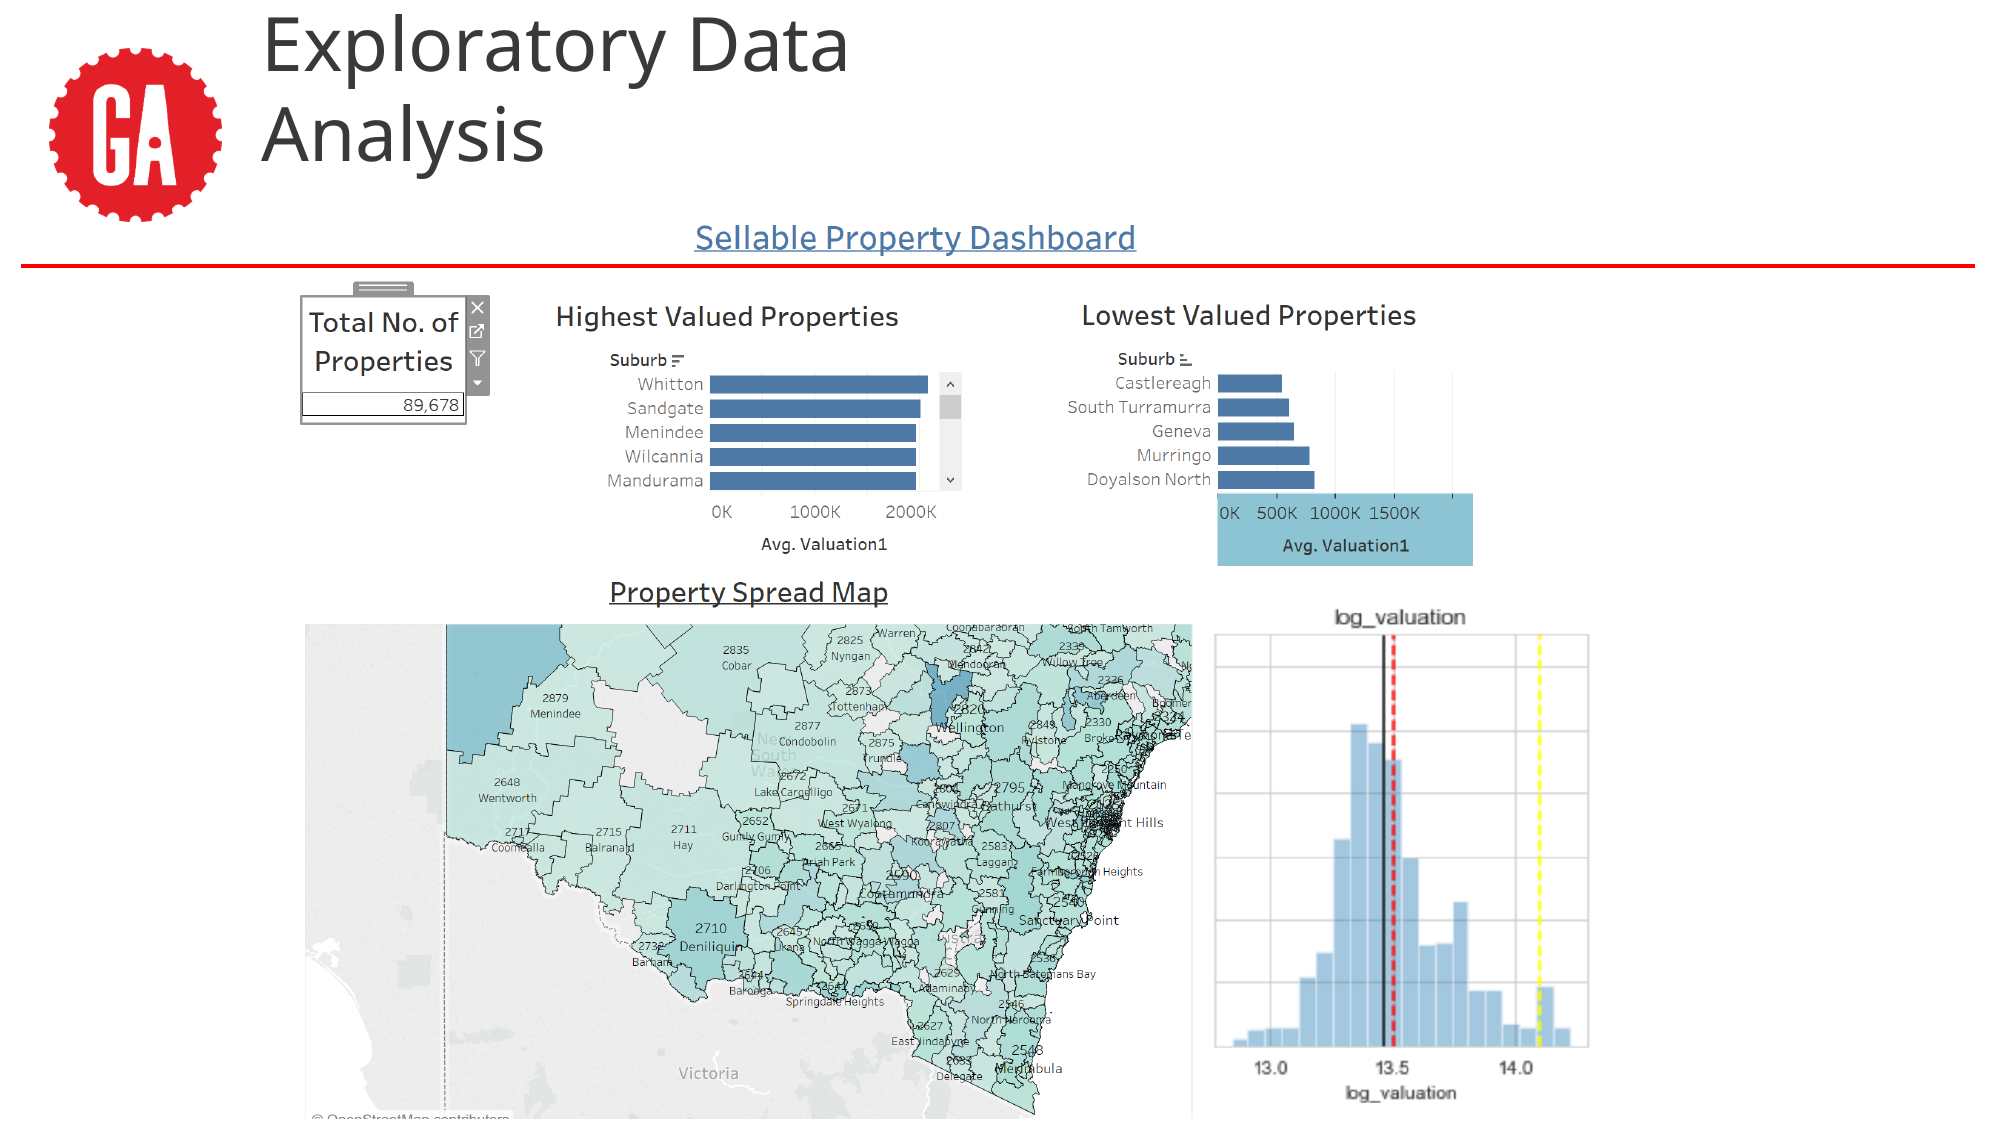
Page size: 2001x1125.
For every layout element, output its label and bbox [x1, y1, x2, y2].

picture [299, 266, 1614, 1125]
text_box [21, 29, 1975, 266]
